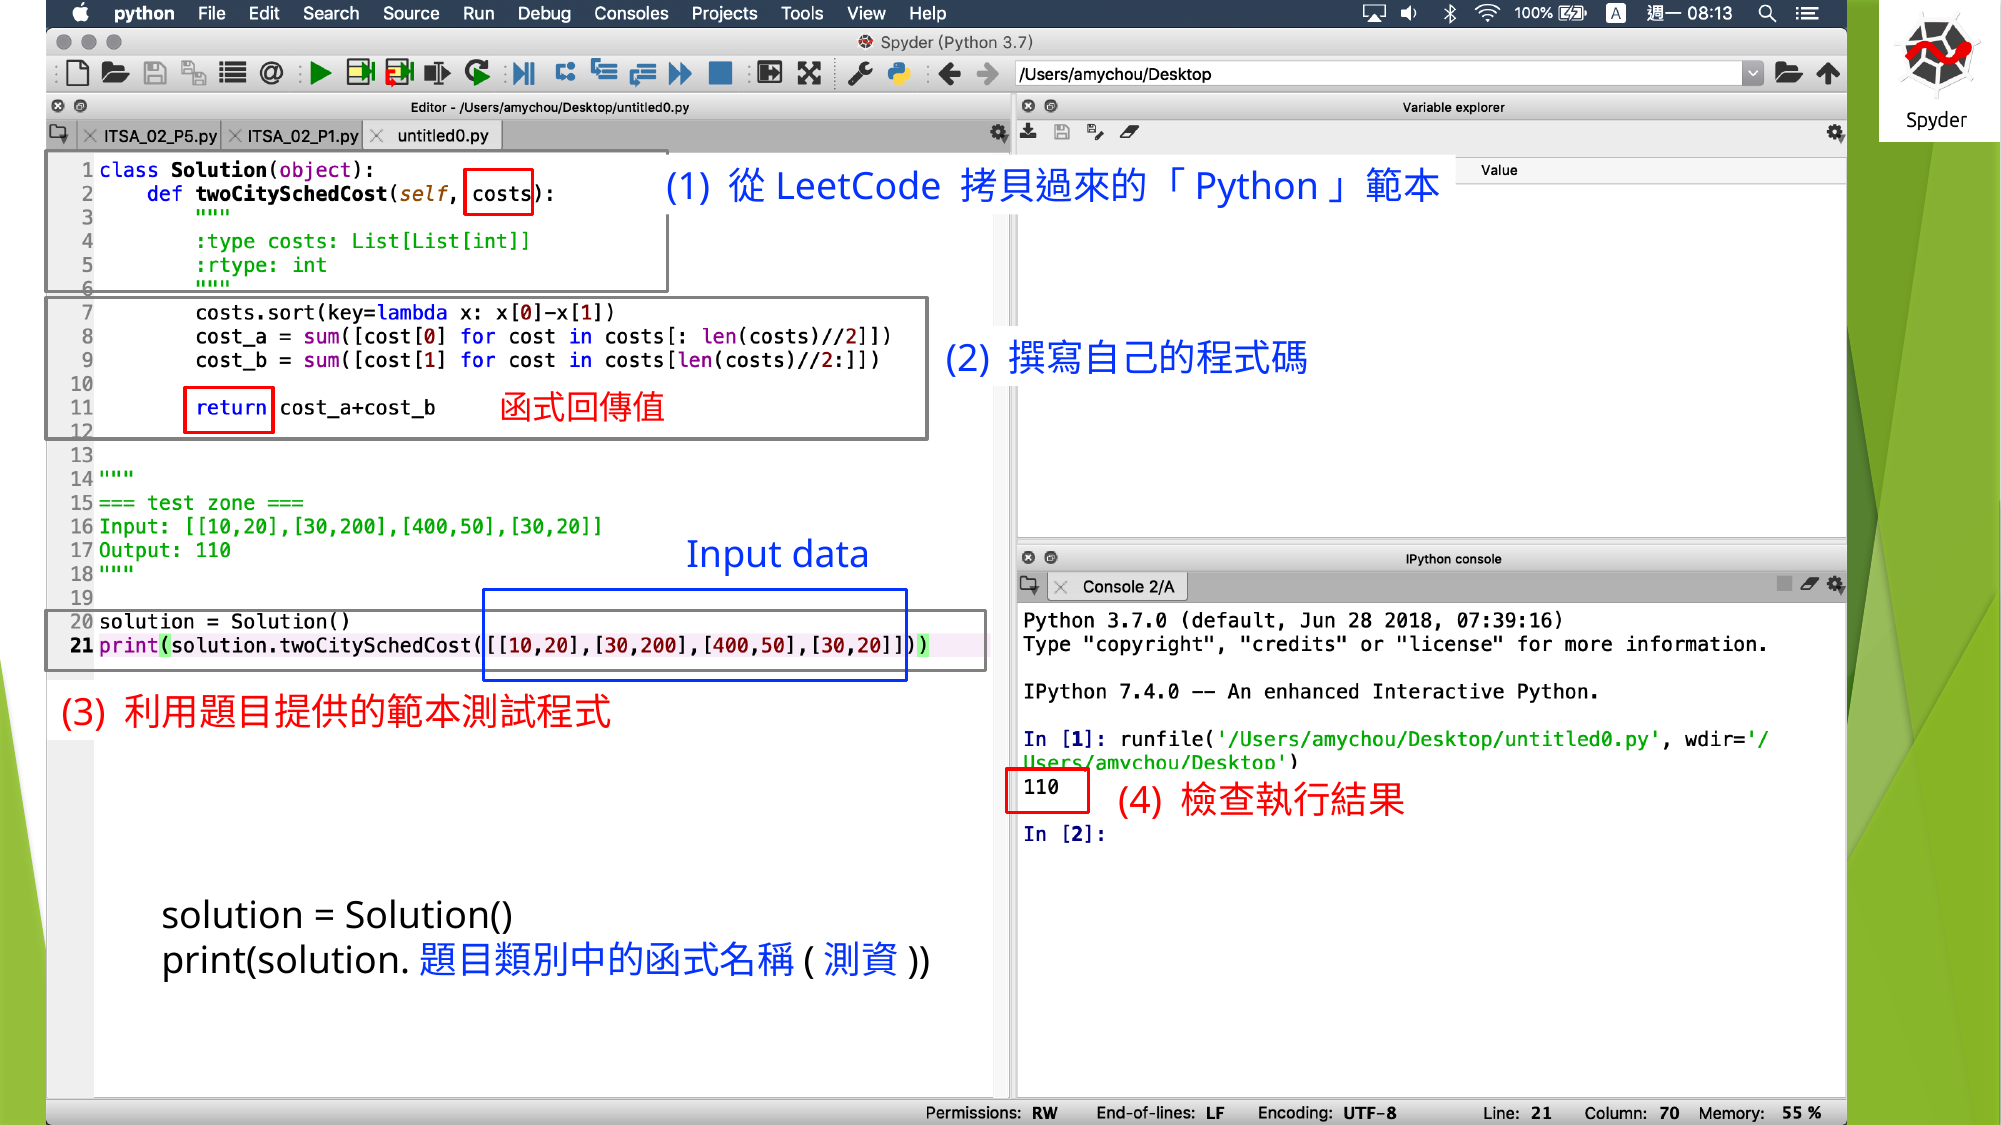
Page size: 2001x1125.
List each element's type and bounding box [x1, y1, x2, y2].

text_box [45, 0, 2000, 1125]
